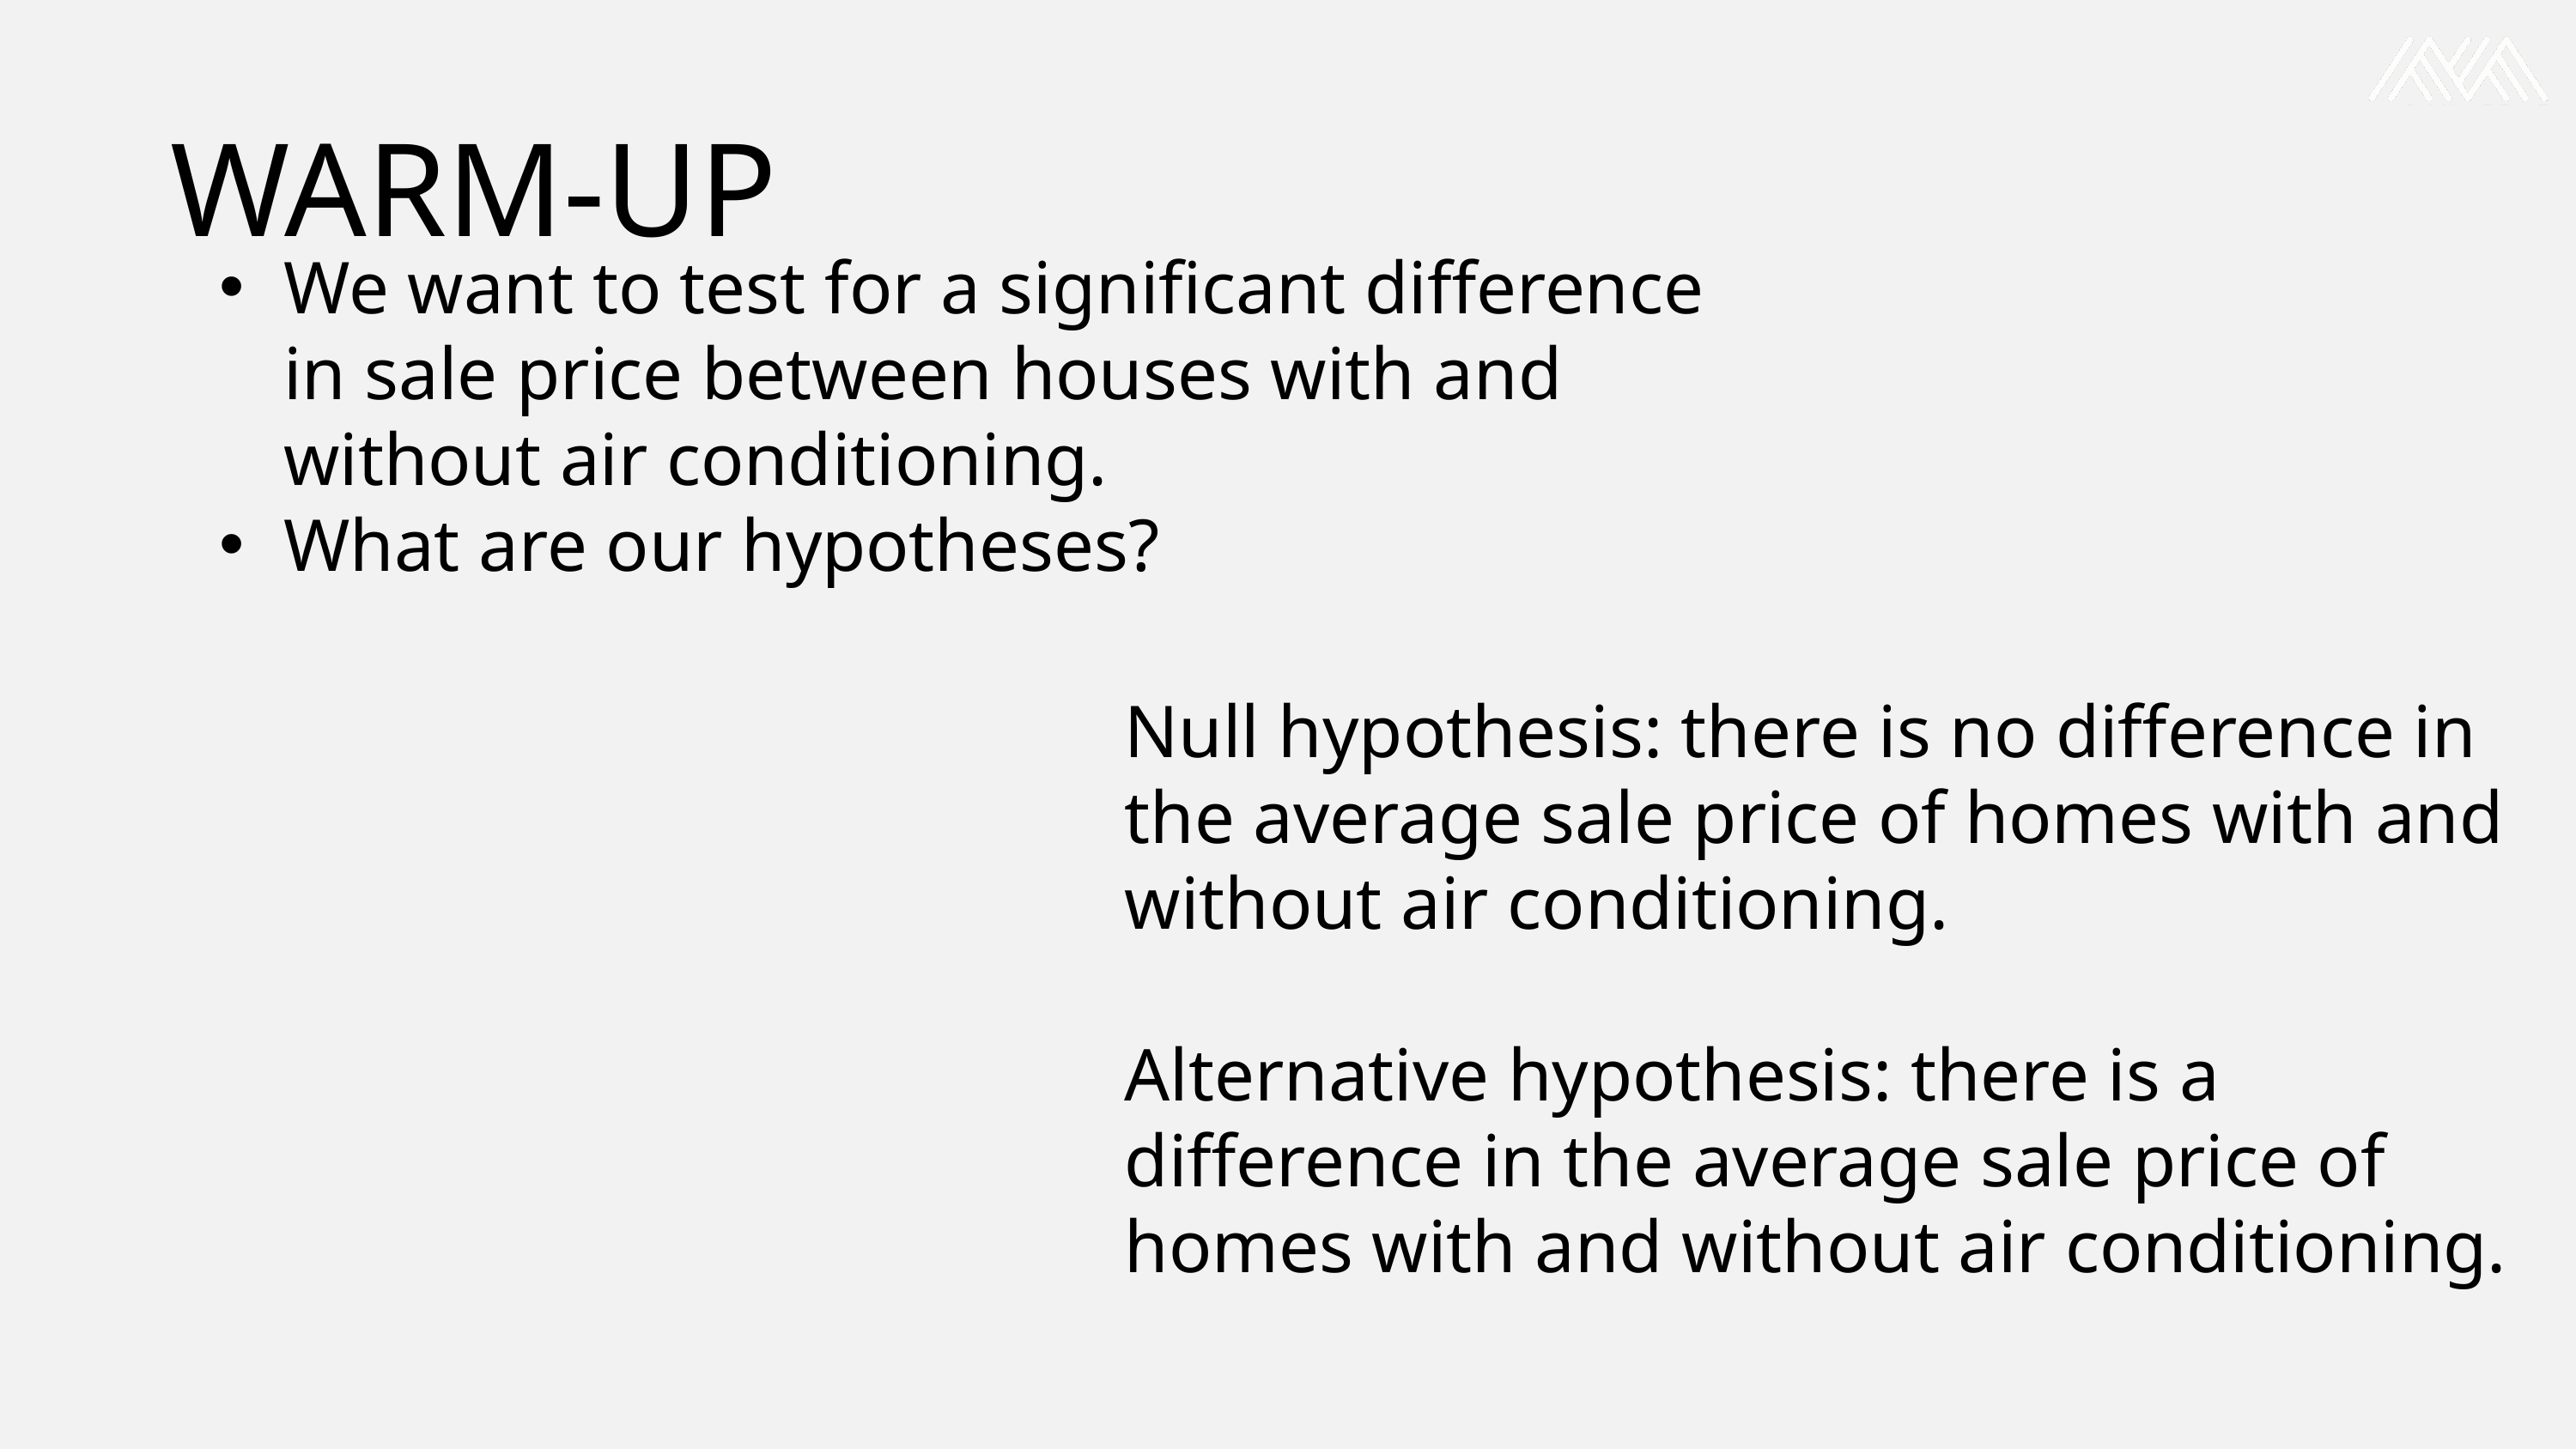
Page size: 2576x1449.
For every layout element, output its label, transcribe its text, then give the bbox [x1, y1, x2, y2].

text_box Null hypothesis: there is no difference in the average sale price of homes with and without air conditioning. Alternative hypothesis: there is a difference in the average sale price of homes with and without air conditioning. [1075, 686, 2533, 1288]
text_box We want to test for a significant difference in sale price between houses with and without air conditioning. What are our hypotheses? [170, 242, 1728, 586]
text_box WARM-UP [170, 82, 1052, 242]
picture [2318, 0, 2576, 194]
